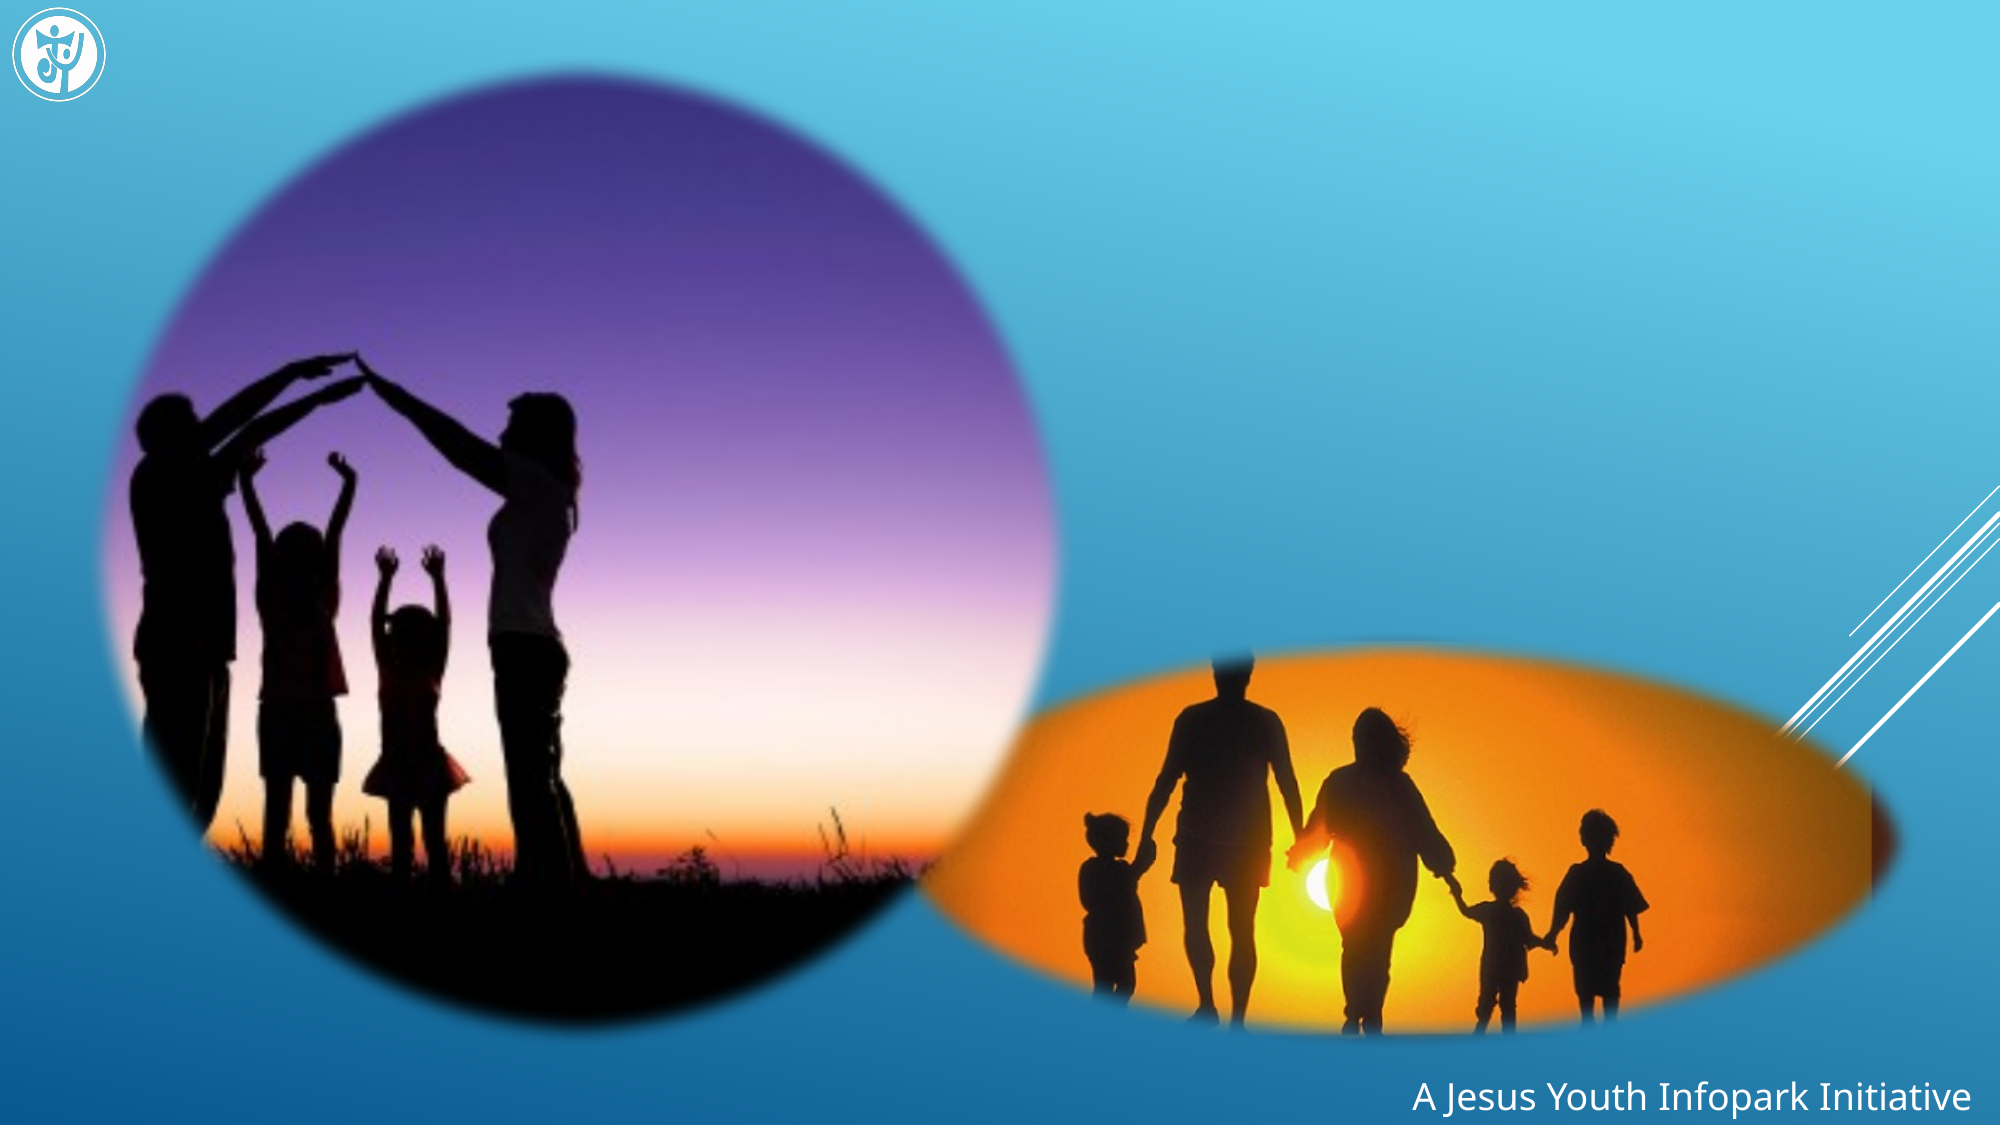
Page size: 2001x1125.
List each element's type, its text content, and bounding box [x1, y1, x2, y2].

picture [11, 7, 1916, 1048]
text_box A Jesus Youth Infopark Initiative [1397, 1065, 2000, 1125]
